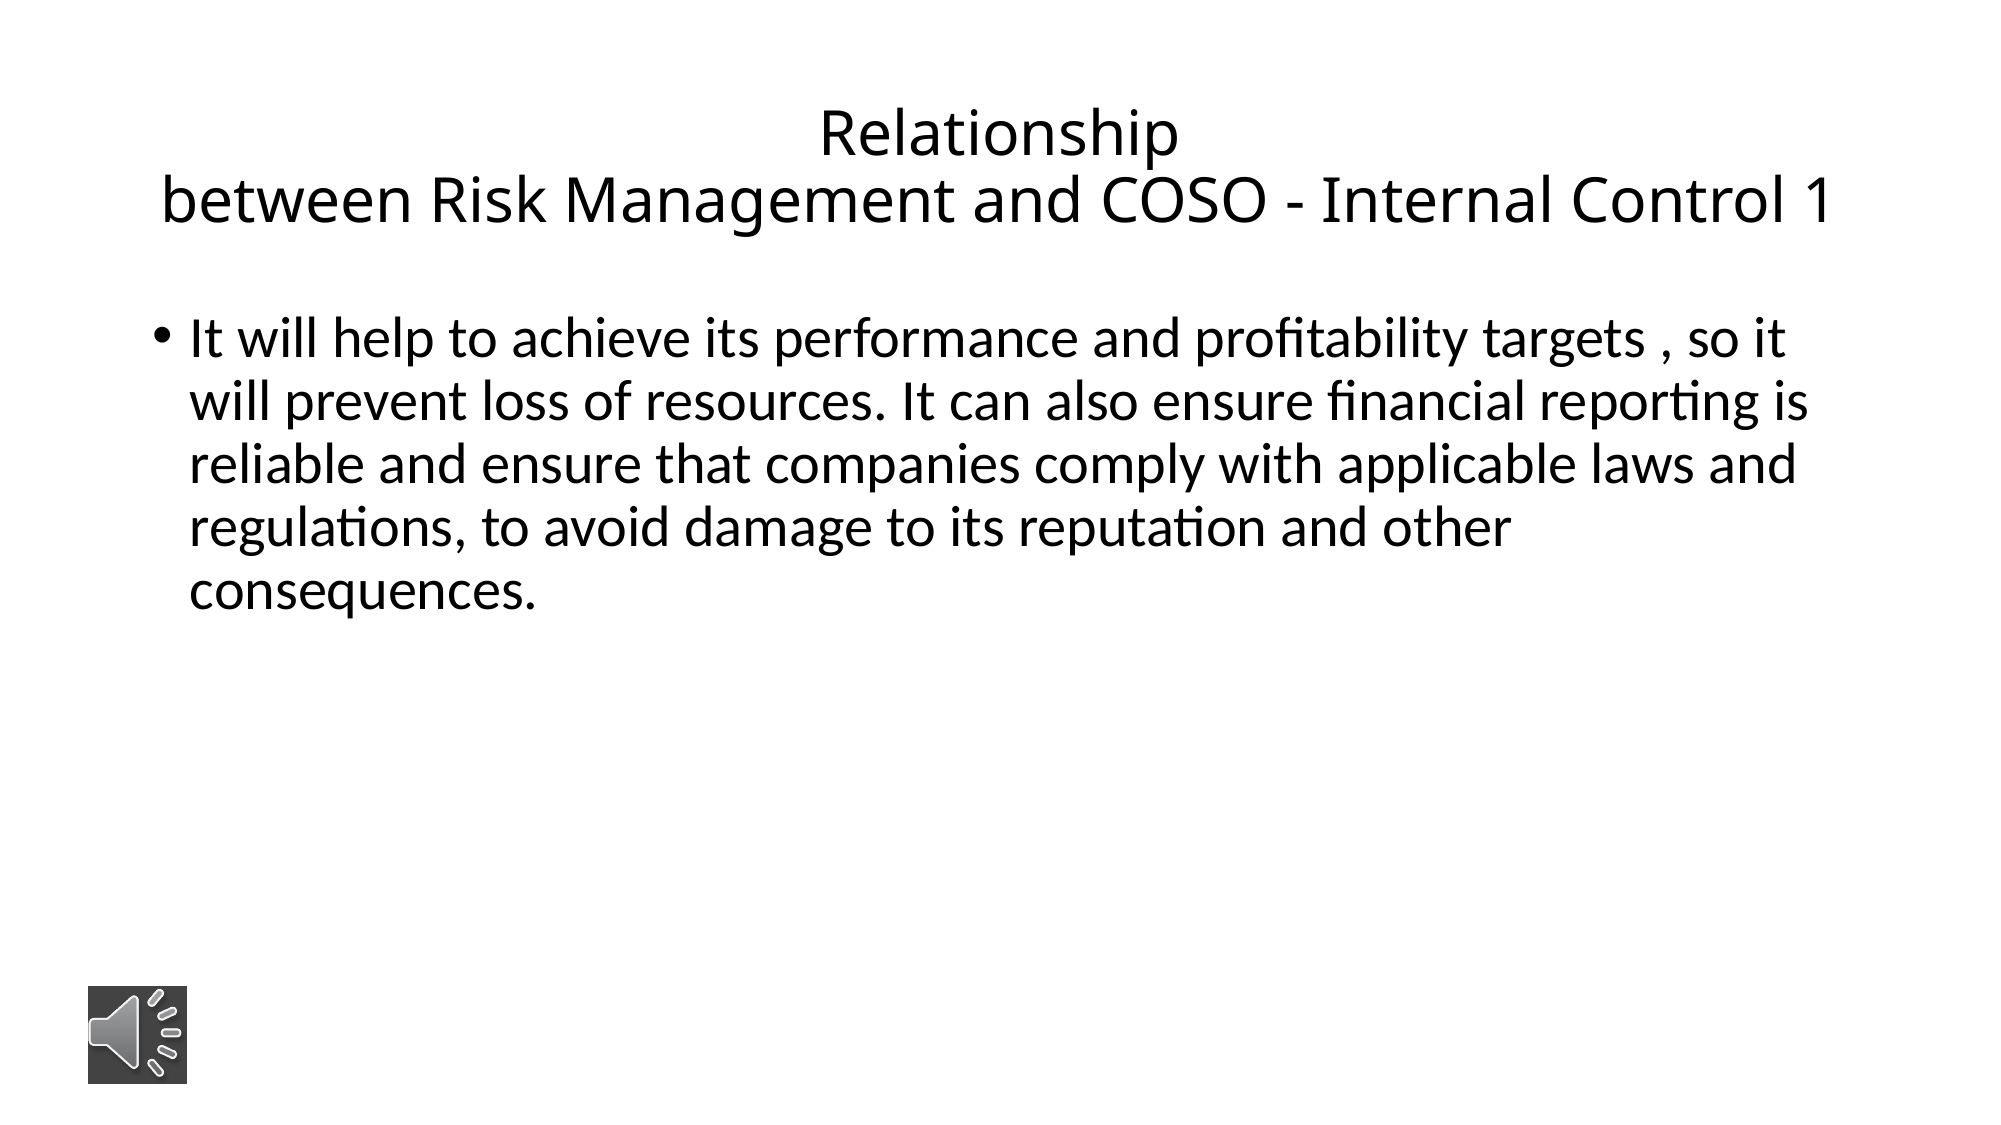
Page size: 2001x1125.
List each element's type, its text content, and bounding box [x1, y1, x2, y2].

list It will help to achieve its performance and profitability targets , so it will prevent loss of resources. It can also ensure financial reporting is reliable and ensure that companies comply with applicable laws and regulations, to avoid damage to its reputation and other consequences. [137, 299, 1863, 1014]
picture [87, 985, 188, 1086]
title Relationship between Risk Management and COSO - Internal Control 1 [137, 59, 1863, 278]
